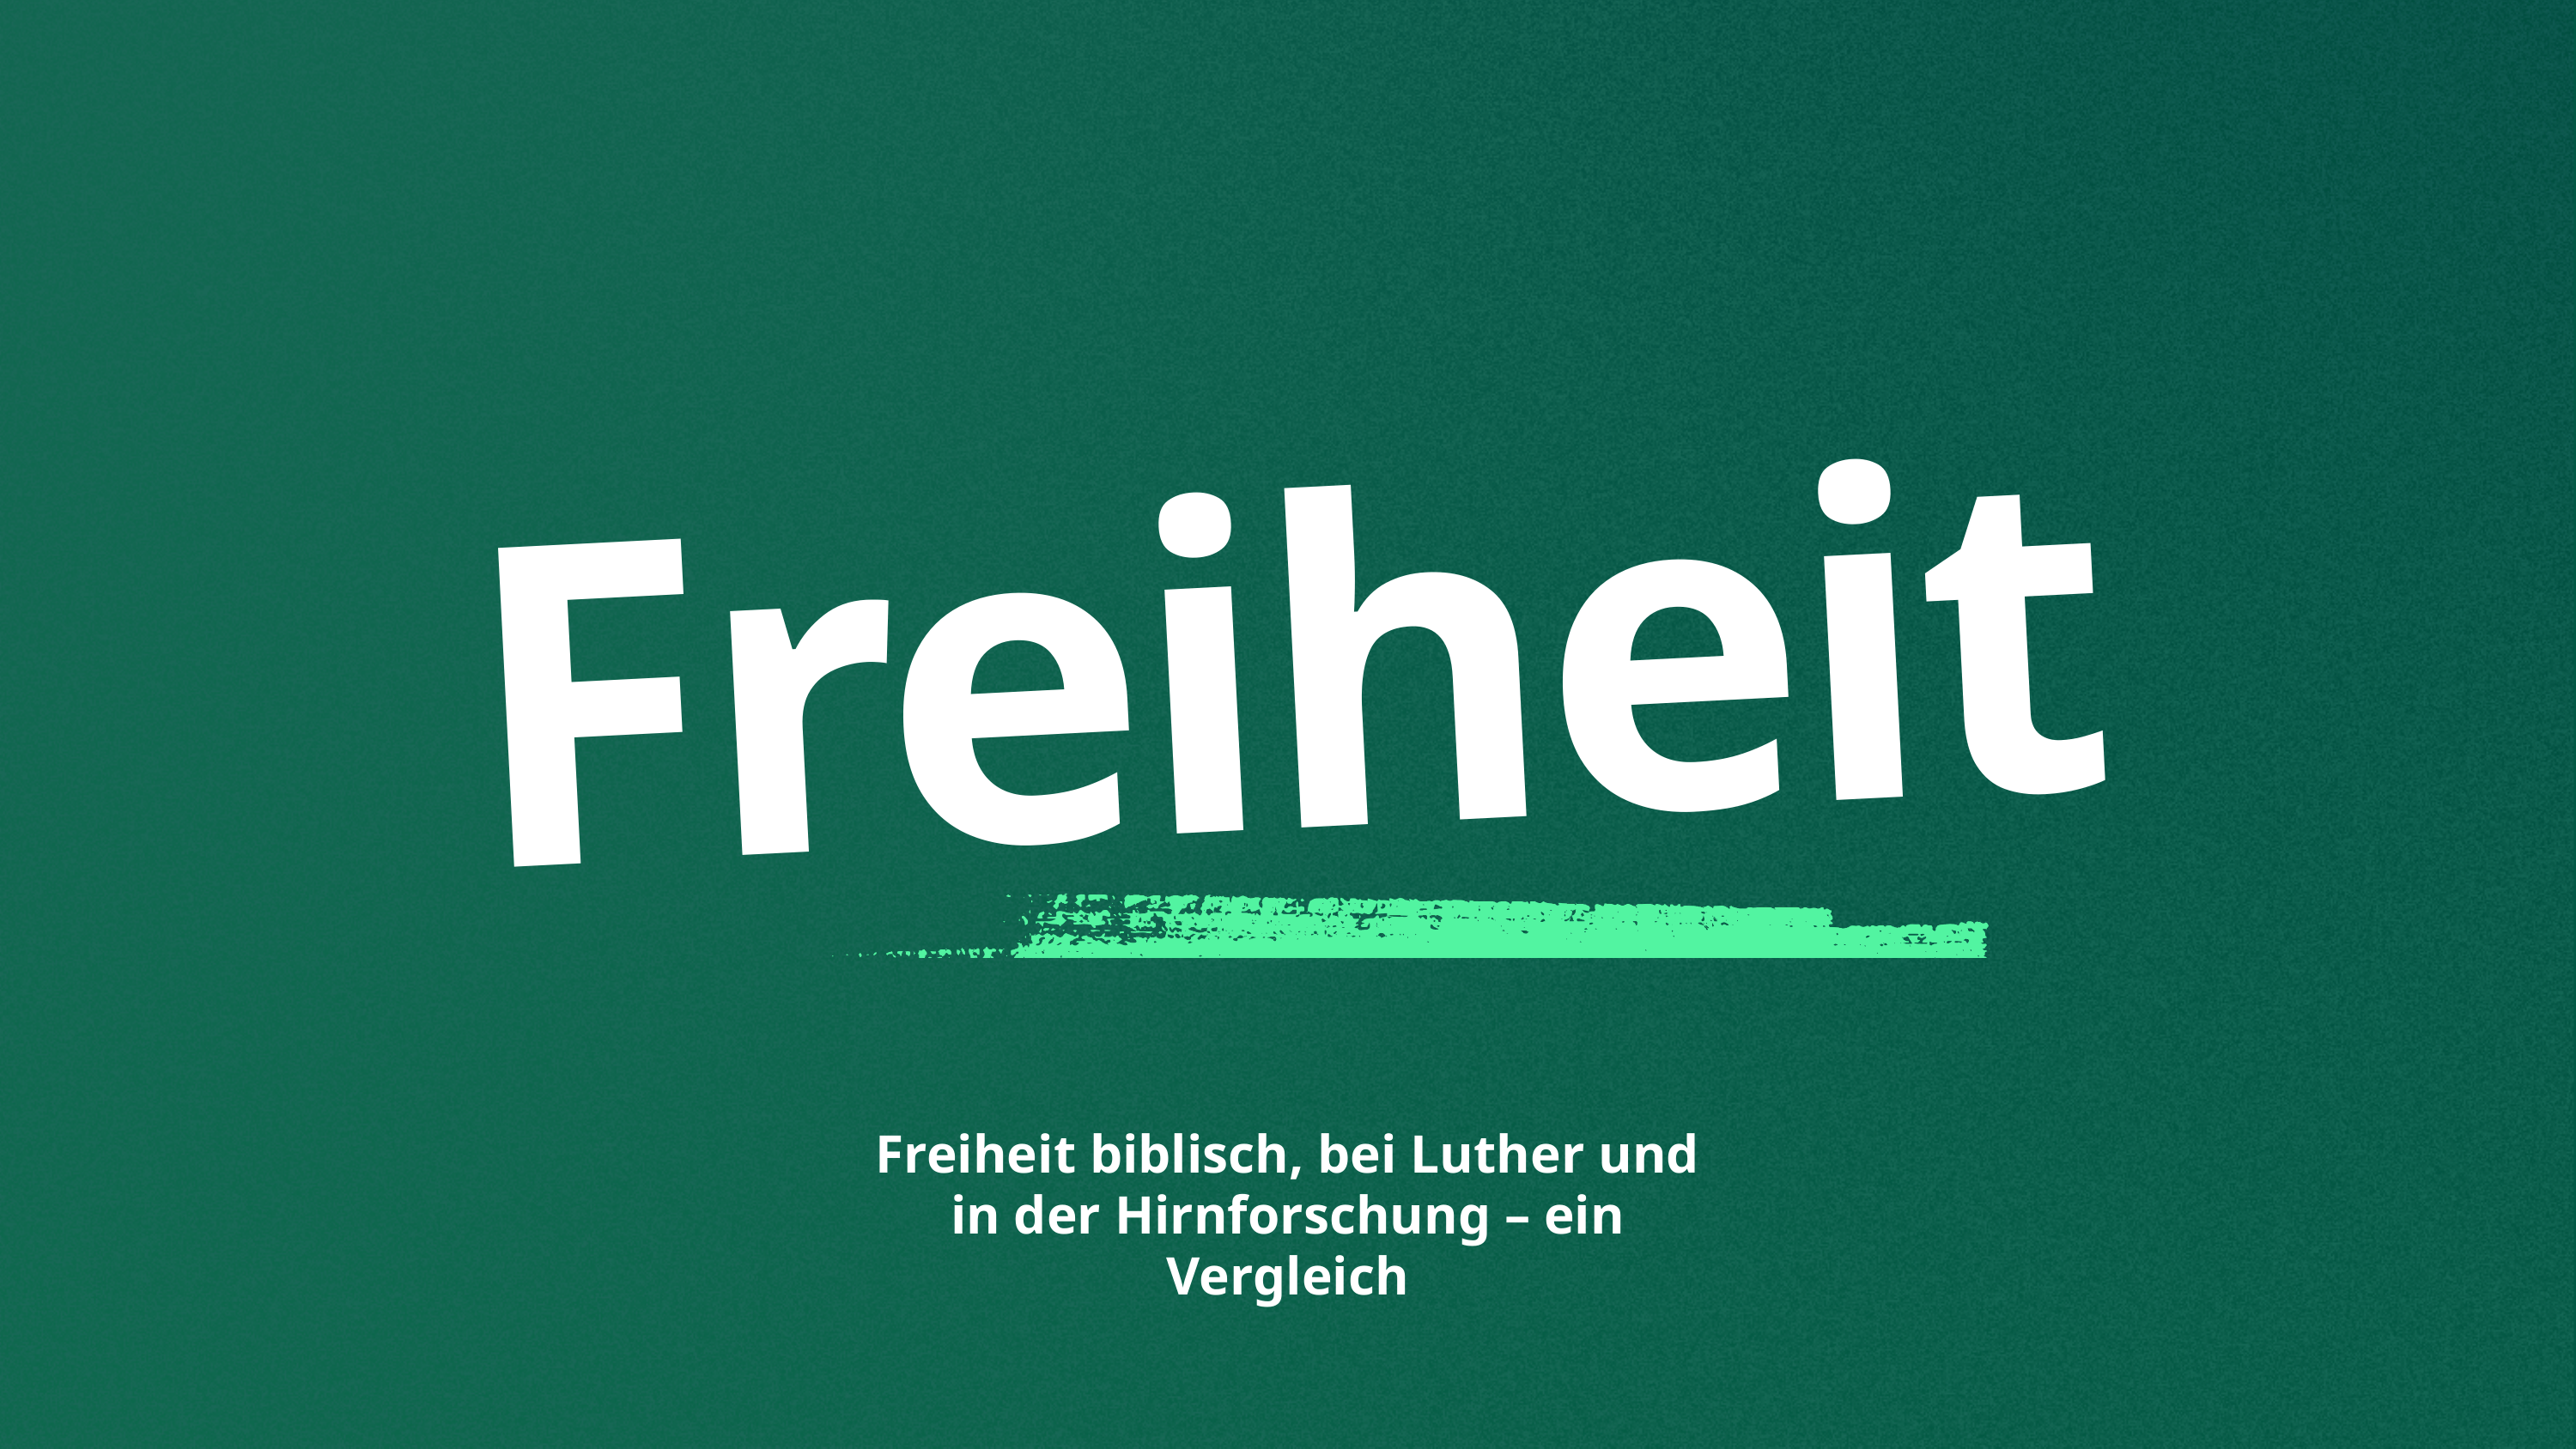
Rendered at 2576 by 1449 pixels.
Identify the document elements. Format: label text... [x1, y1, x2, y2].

text_box Freiheit [373, 326, 2203, 969]
text_box Freiheit biblisch, bei Luther und in der Hirnforschung – ein Vergleich [874, 1122, 1702, 1306]
text_box [805, 892, 2023, 958]
text_box [0, 0, 2576, 1449]
